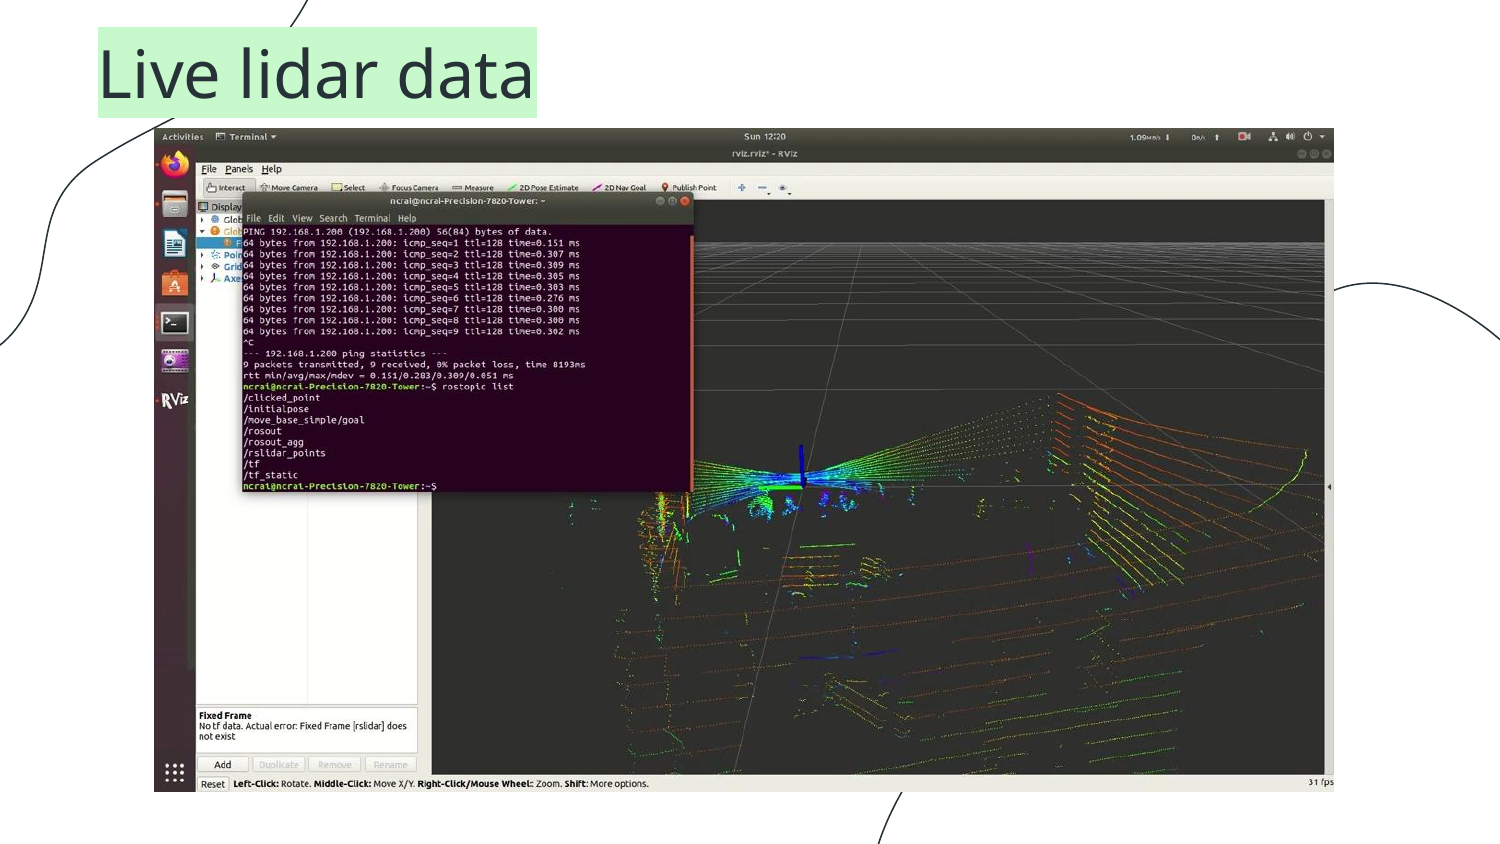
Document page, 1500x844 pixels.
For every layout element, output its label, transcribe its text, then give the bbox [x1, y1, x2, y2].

title Live lidar data [82, 16, 618, 199]
picture [154, 127, 1334, 792]
